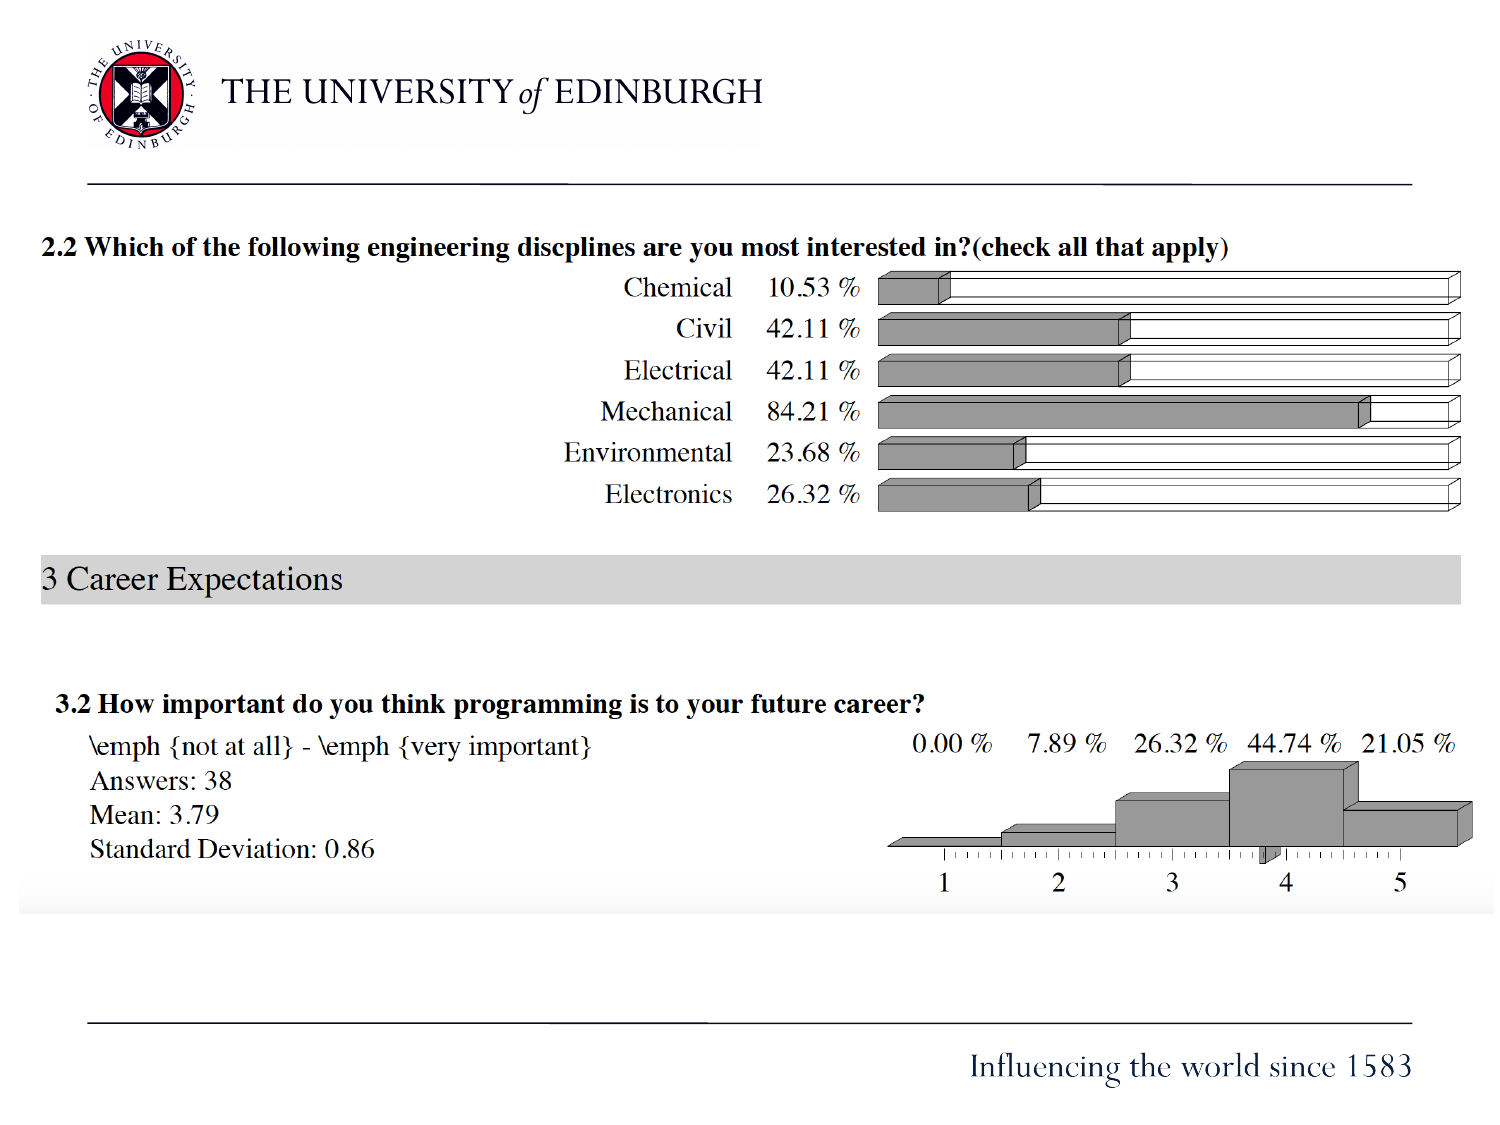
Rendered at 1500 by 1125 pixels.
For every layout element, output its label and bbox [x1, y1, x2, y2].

picture [5, 219, 1486, 622]
picture [87, 40, 762, 149]
picture [969, 1046, 1413, 1088]
picture [13, 668, 1495, 947]
